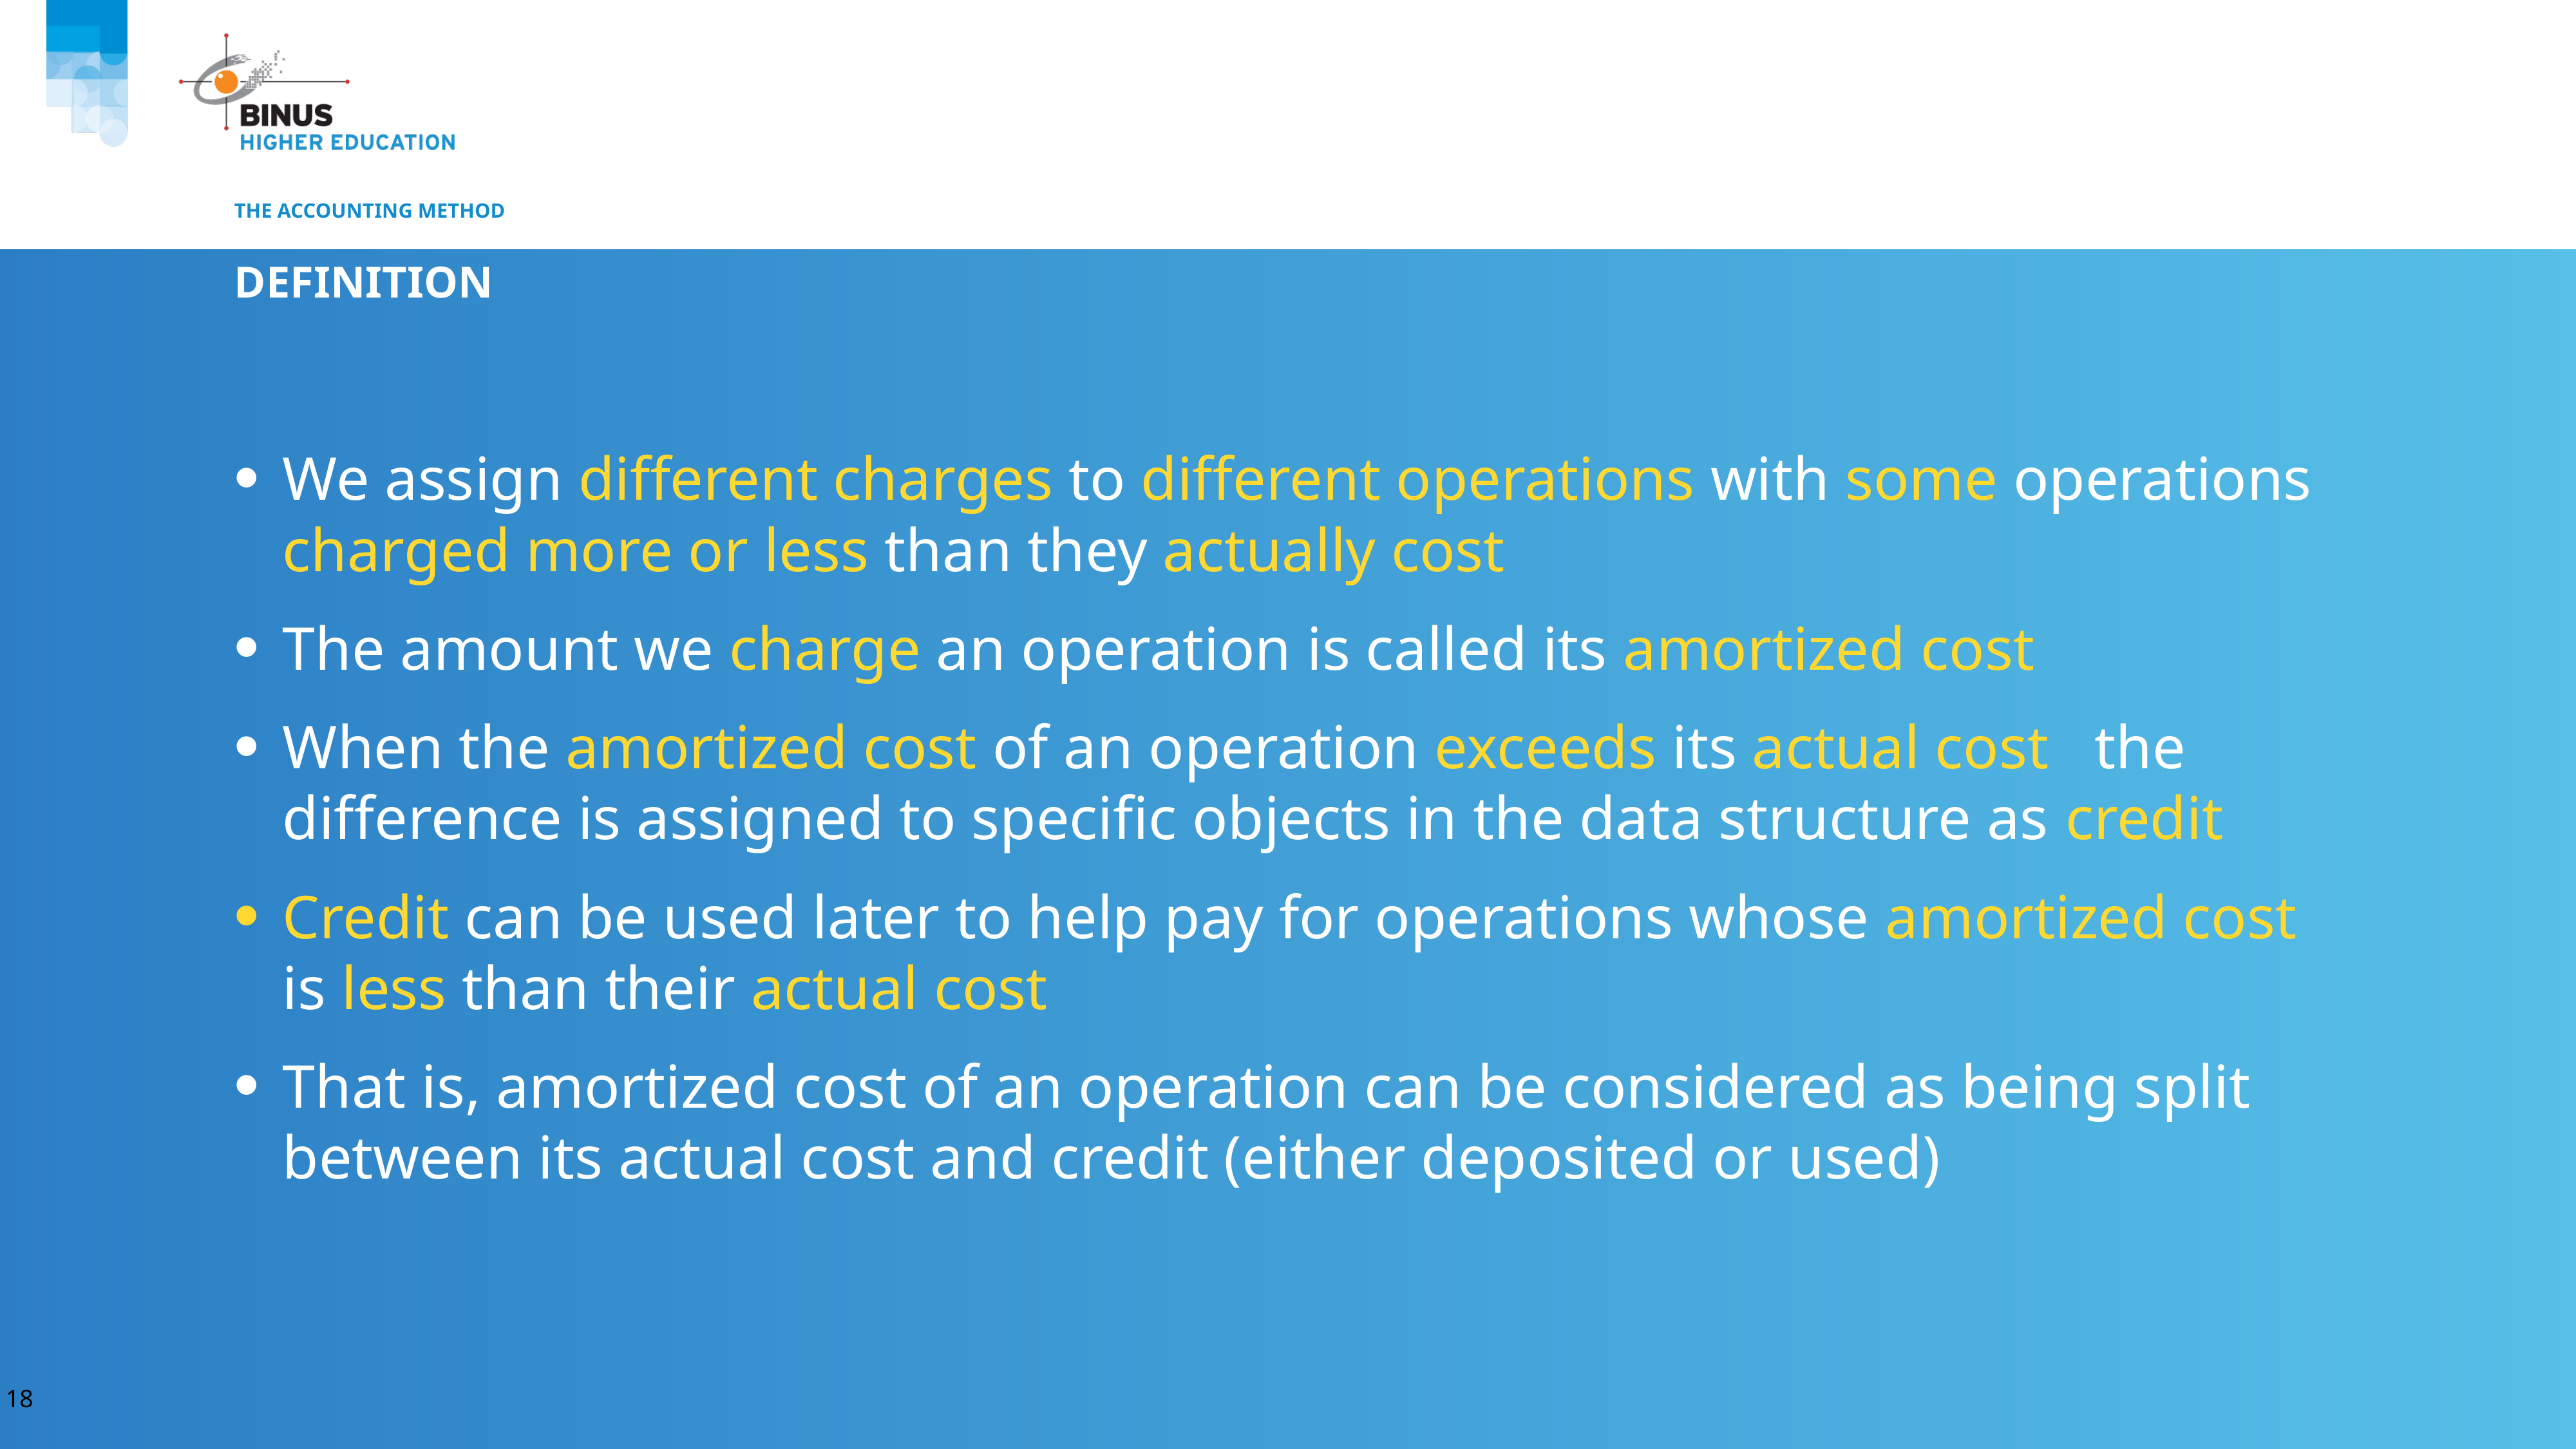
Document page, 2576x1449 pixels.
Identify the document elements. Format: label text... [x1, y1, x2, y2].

title The Accounting Method [228, 197, 402, 252]
list We assign different charges to different operations with some operations charged more or less than they actually cost The amount we charge an operation is called its amortized cost When the amortized cost of an operation exceeds its actual cost the difference is assigned to specific objects in the data structure as credit Credit can be used later to help pay for operations whose amortized cost is less than their actual cost That is, amortized cost of an operation can be considered as being split between its actual cost and credit (either deposited or used) [228, 435, 2349, 1337]
list Definition [228, 255, 402, 341]
picture [46, 0, 455, 154]
slide_number 18 [0, 1381, 40, 1422]
text_box [402, 80, 2190, 1256]
